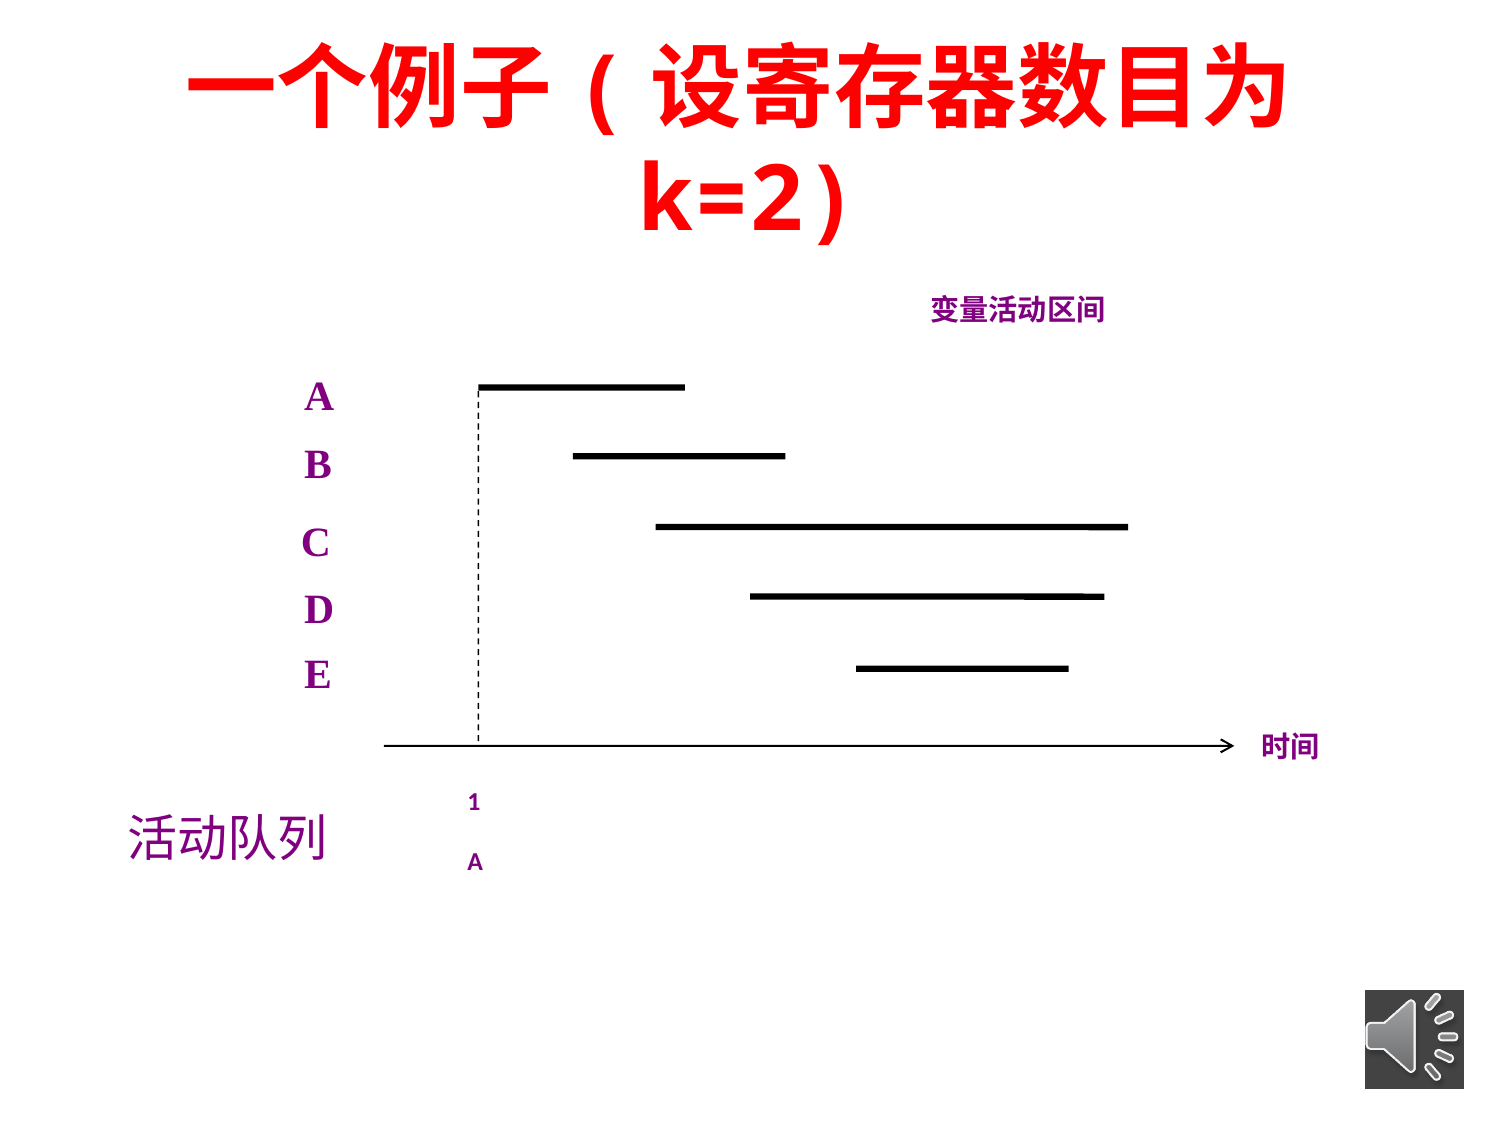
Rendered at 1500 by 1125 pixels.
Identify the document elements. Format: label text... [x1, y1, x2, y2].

text_box B [289, 429, 347, 495]
text_box C [286, 507, 347, 572]
list 1 A [452, 782, 524, 884]
text_box 时间 [1246, 727, 1354, 775]
text_box 变量活动区间 [915, 290, 1140, 339]
title 一个例子(设寄存器数目为k=2) [74, 44, 1426, 233]
text_box 活动队列 [112, 798, 343, 874]
text_box E [289, 639, 347, 704]
text_box D [289, 574, 350, 639]
text_box A [289, 361, 350, 427]
picture [1364, 989, 1465, 1090]
